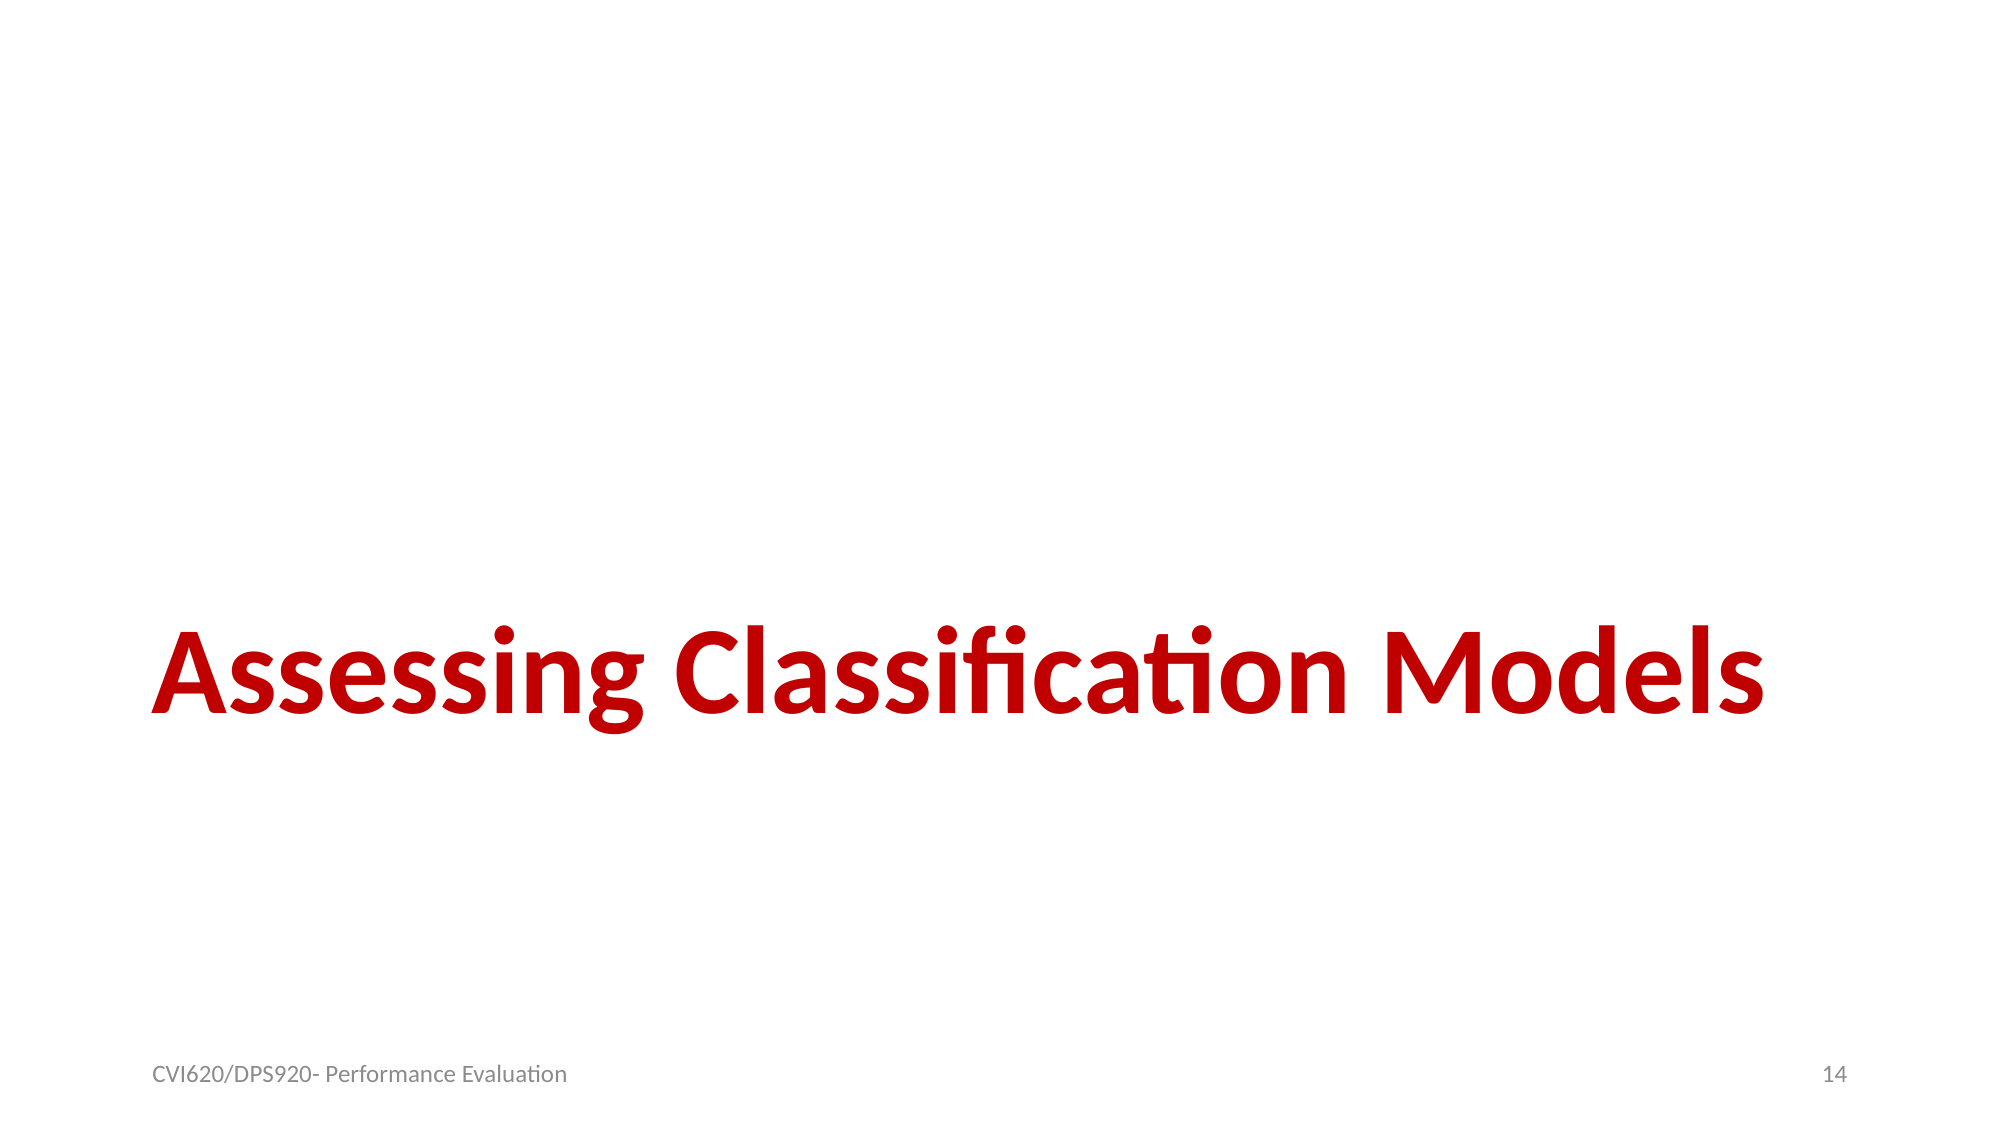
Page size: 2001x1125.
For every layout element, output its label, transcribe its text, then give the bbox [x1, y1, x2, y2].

slide_number CVI620/DPS920- Performance Evaluation [137, 1042, 588, 1103]
title Assessing Classification Models [136, 280, 1862, 749]
slide_number 14 [1412, 1042, 1863, 1103]
